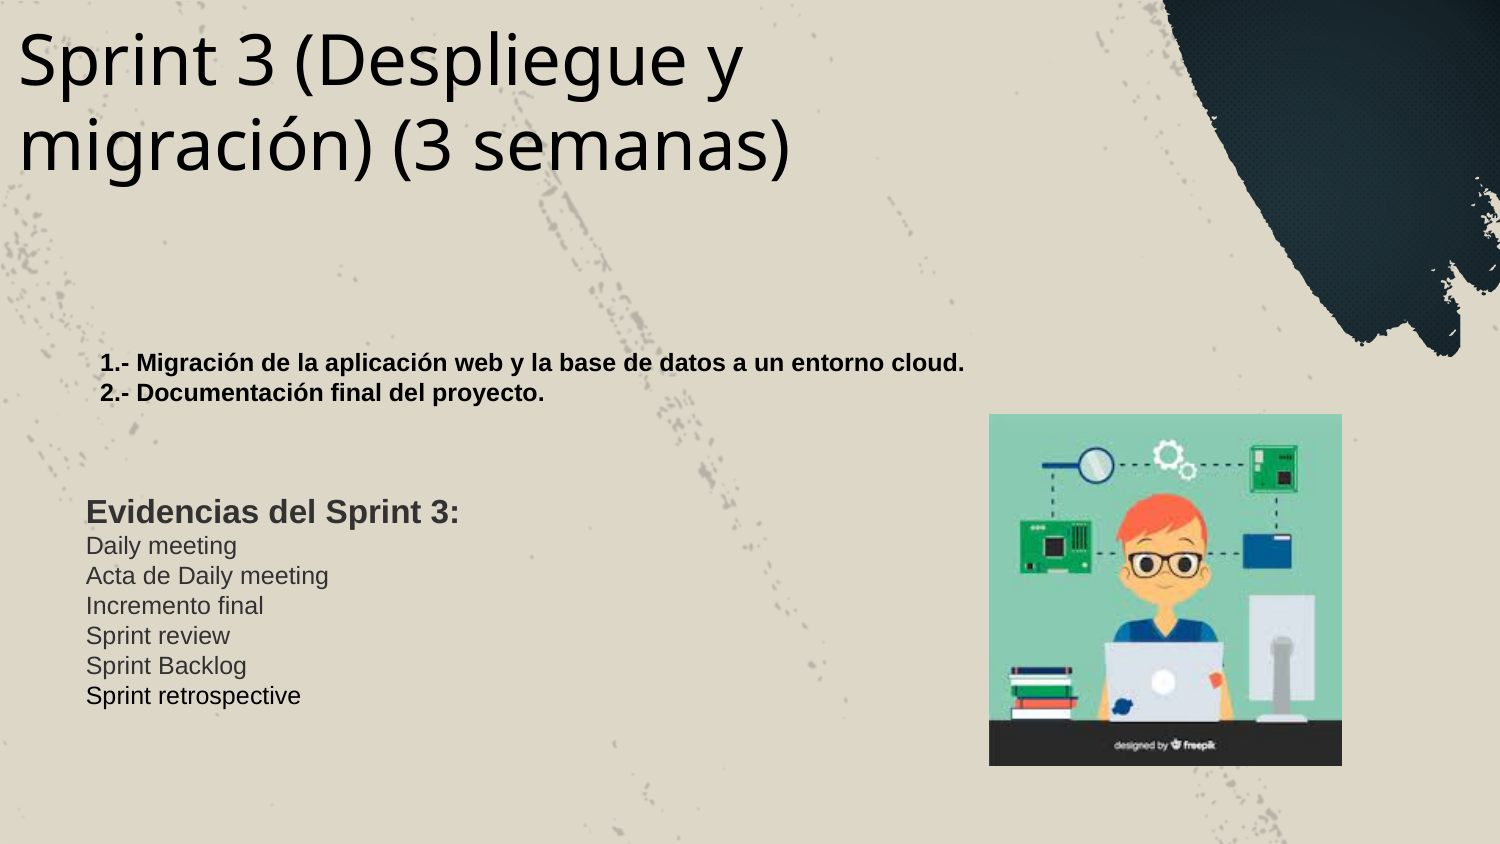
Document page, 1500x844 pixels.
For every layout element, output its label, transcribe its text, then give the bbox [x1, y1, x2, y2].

picture [2, 0, 1500, 844]
list 1.- Migración de la aplicación web y la base de datos a un entorno cloud. 2.- Documentación final del proyecto. [85, 331, 1035, 448]
text_box Evidencias del Sprint 3: Daily meeting Acta de Daily meeting Incremento final Sprint review Sprint Backlog Sprint retrospective [70, 474, 727, 767]
title Sprint 3 (Despliegue y migración) (3 semanas) [3, 0, 1088, 206]
